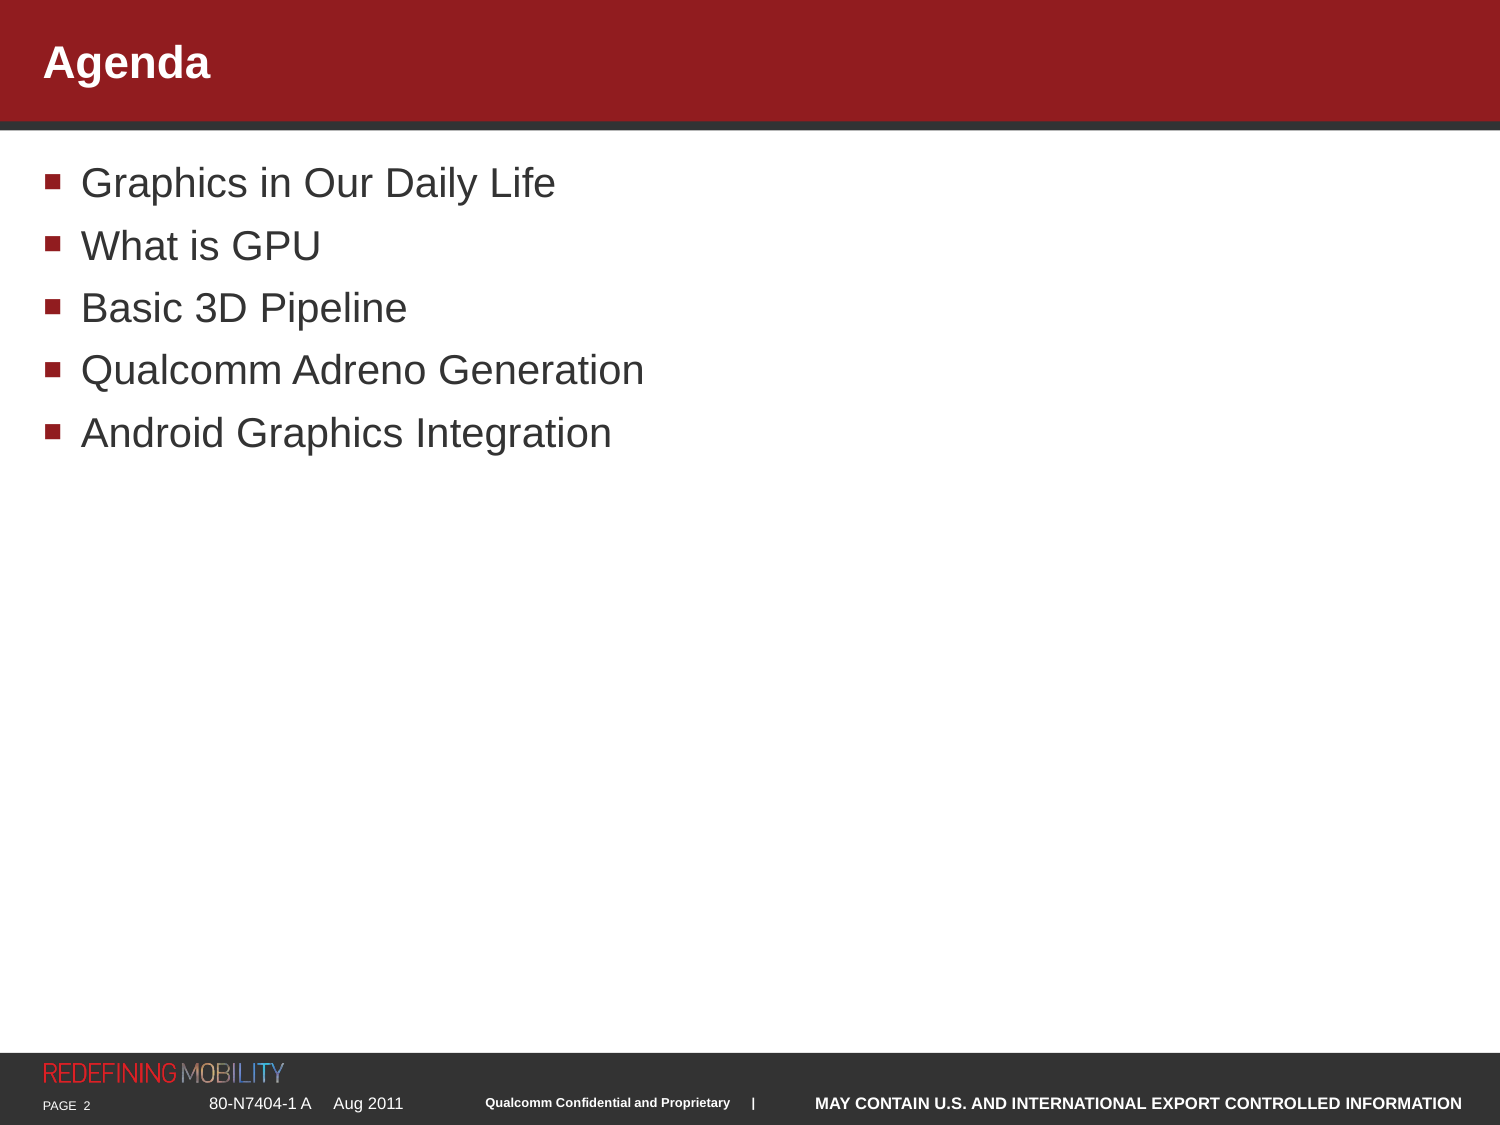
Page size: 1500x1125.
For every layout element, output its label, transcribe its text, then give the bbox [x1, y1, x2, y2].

list Graphics in Our Daily Life What is GPU Basic 3D Pipeline Qualcomm Adreno Generation Android Graphics Integration [28, 148, 1465, 1036]
picture [32, 1054, 292, 1092]
title Agenda [27, 0, 1465, 120]
